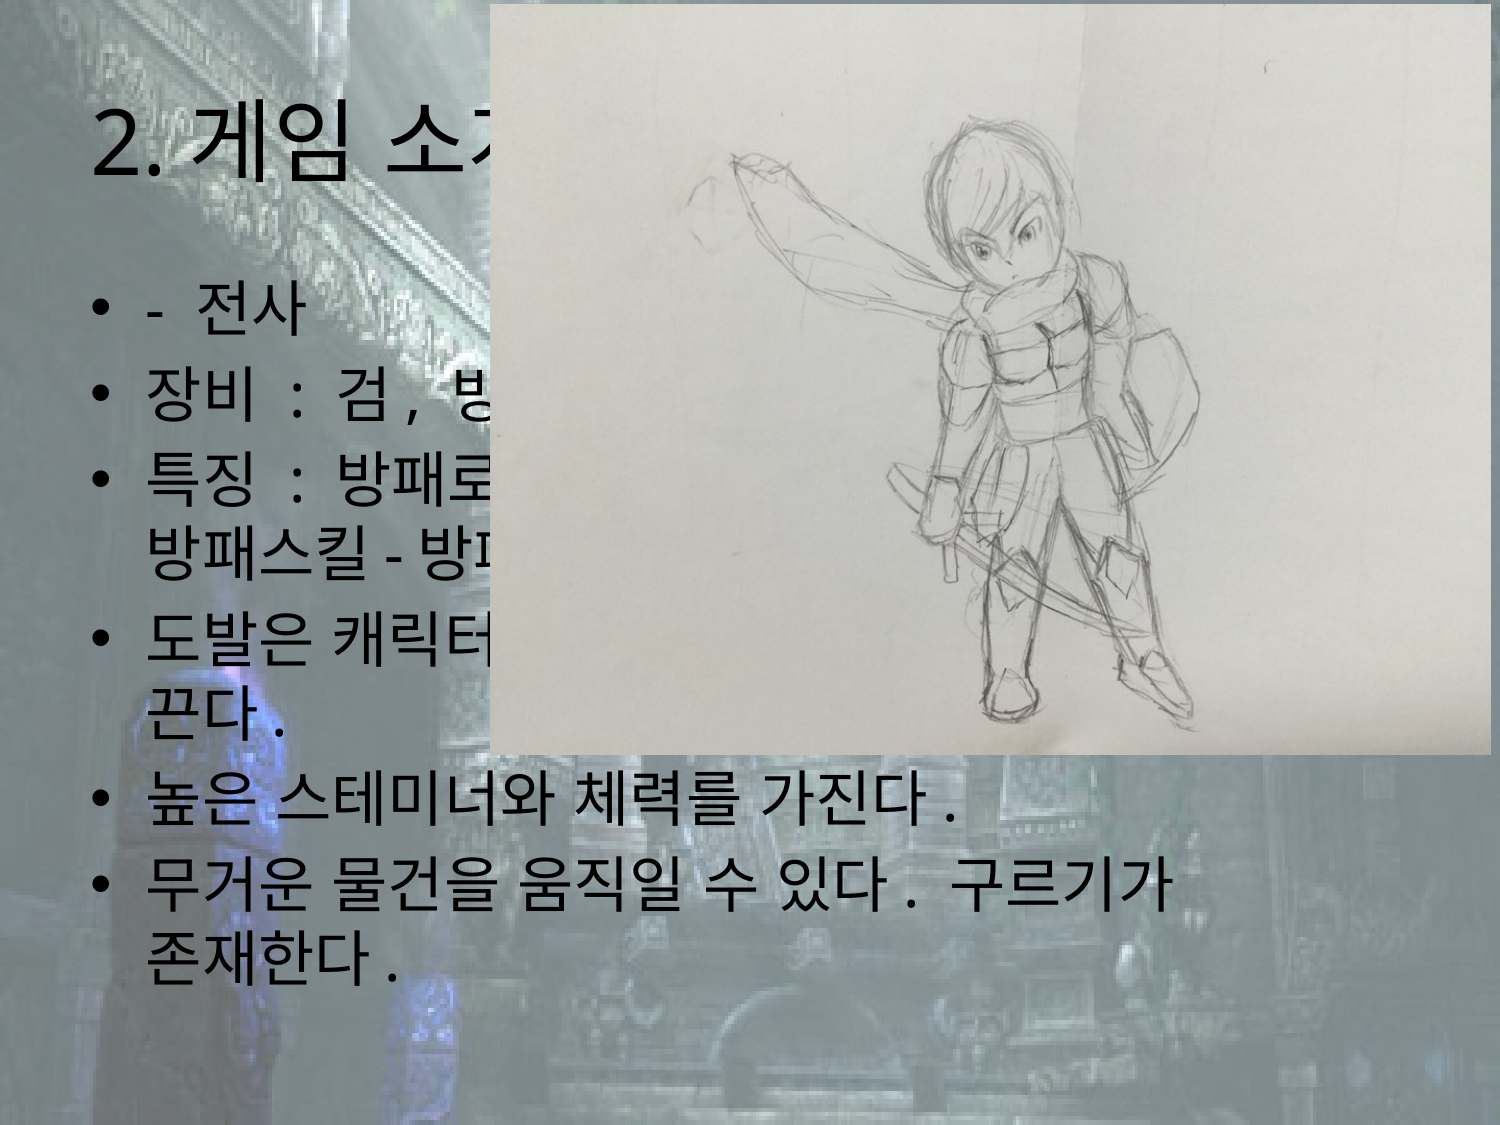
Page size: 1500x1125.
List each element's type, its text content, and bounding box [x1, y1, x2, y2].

list - 전사 장비 : 검, 방패, 경갑(라이트아머) 특징 : 방패로 적의 공격을 막을 수 있다.(방패스킬-방패치기-로 스턴유발), 대쉬 도발은 캐릭터 일정 범위내 짧은 시간 어그로를 끈다. 높은 스테미너와 체력를 가진다. 무거운 물건을 움직일 수 있다. 구르기가 존재한다. [75, 262, 1425, 1005]
picture [489, 4, 1491, 755]
title 2.게임 소개( 캐릭터) [75, 45, 484, 233]
